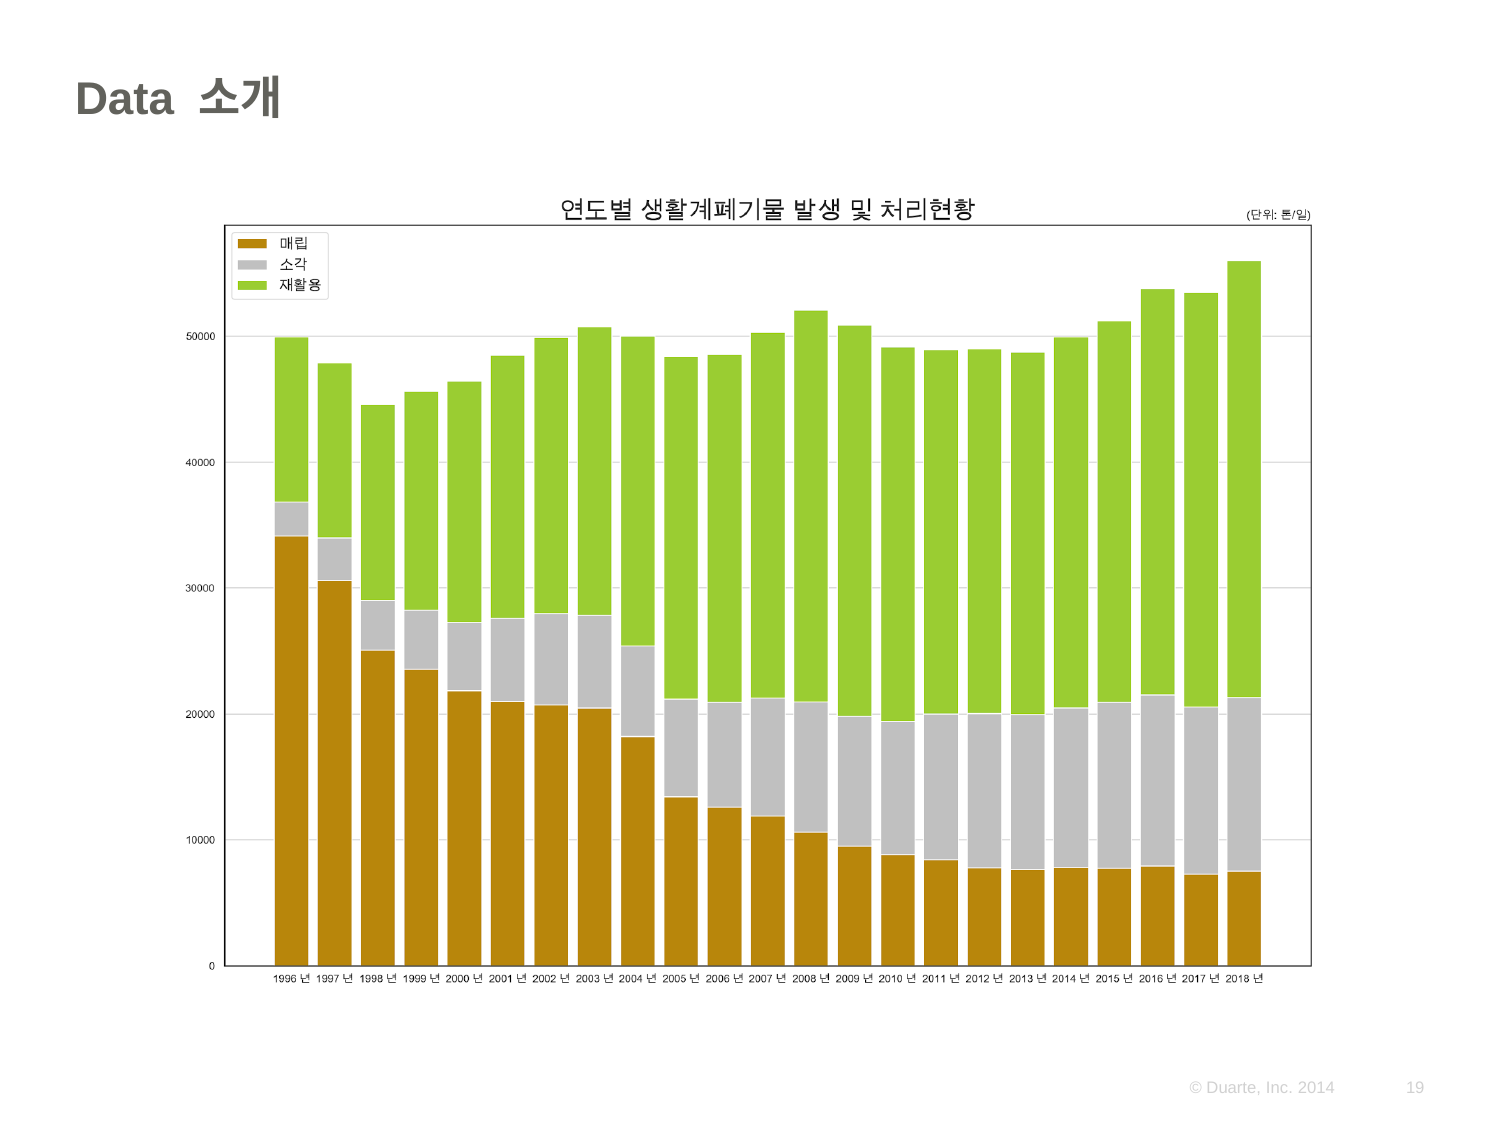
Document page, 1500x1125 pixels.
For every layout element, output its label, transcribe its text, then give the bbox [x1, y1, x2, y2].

picture [49, 161, 1451, 1012]
title Data 소개 [75, 75, 1425, 160]
